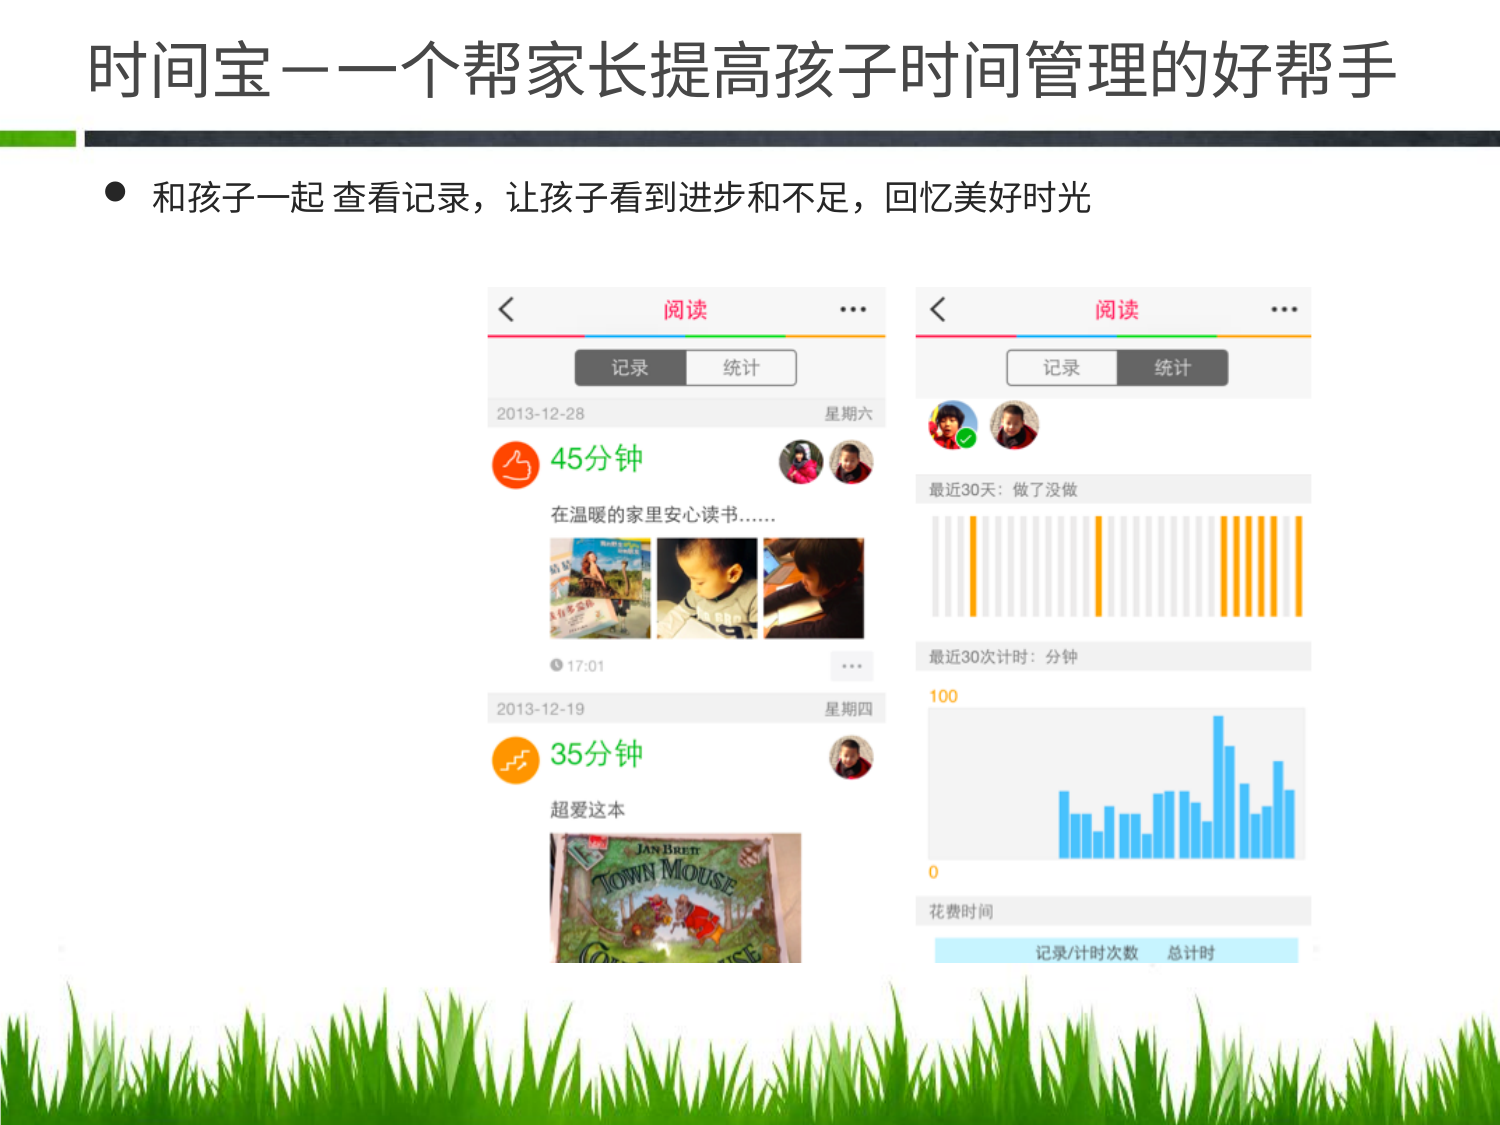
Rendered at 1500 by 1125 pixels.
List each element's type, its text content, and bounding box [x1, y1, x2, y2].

title 时间宝－一个帮家长提高孩子时间管理的好帮手 [71, 12, 1450, 125]
text_box 和孩子一起 查看记录，让孩子看到进步和不足，回忆美好时光 [87, 162, 1375, 225]
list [487, 287, 1312, 963]
picture [0, 0, 1500, 1125]
